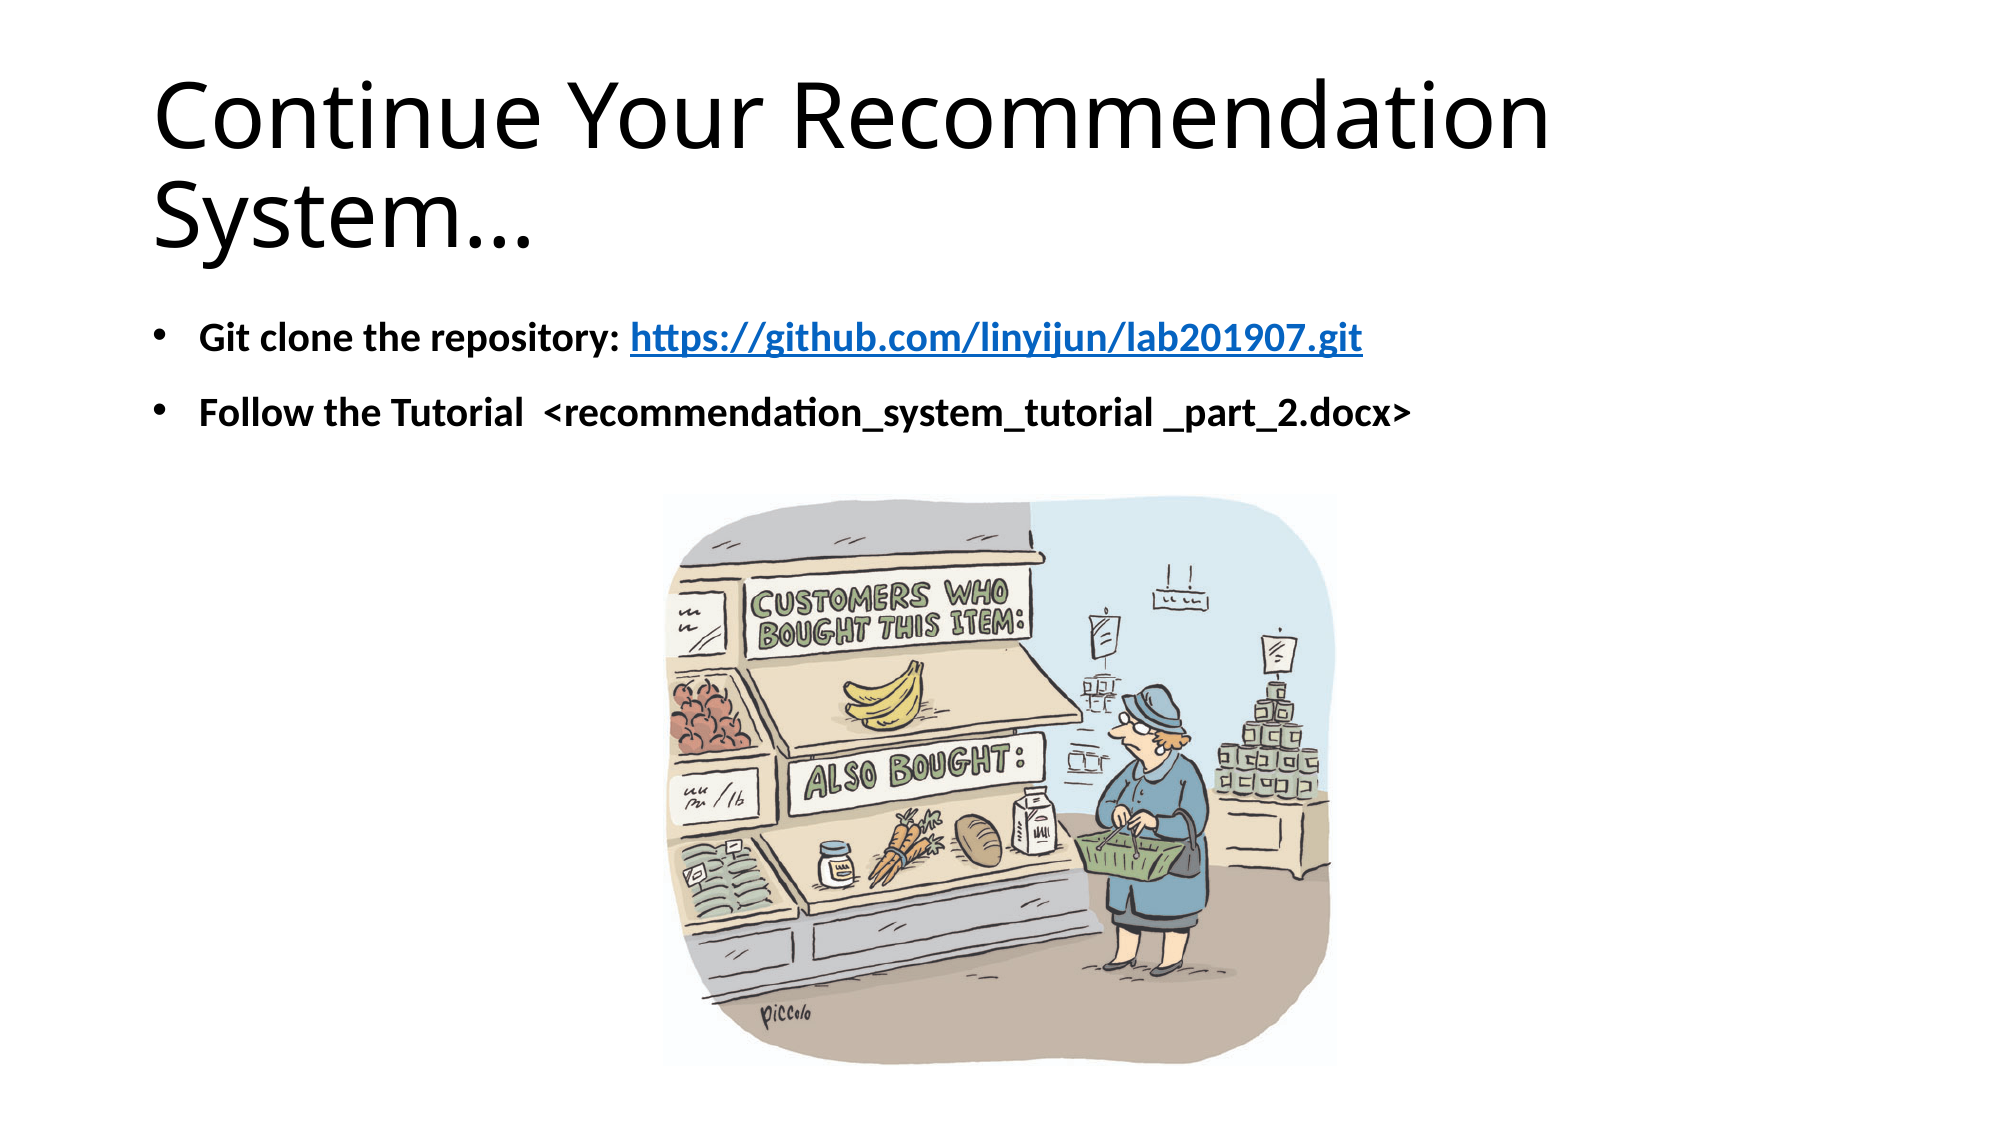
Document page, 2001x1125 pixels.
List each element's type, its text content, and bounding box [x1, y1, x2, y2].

title Continue Your Recommendation System… [137, 59, 1863, 278]
text_box Git clone the repository: https://github.com/linyijun/lab201907.git Follow the Tutorial <recommendation_system_tutorial _part_2.docx> [137, 277, 1433, 442]
picture [663, 494, 1337, 1066]
